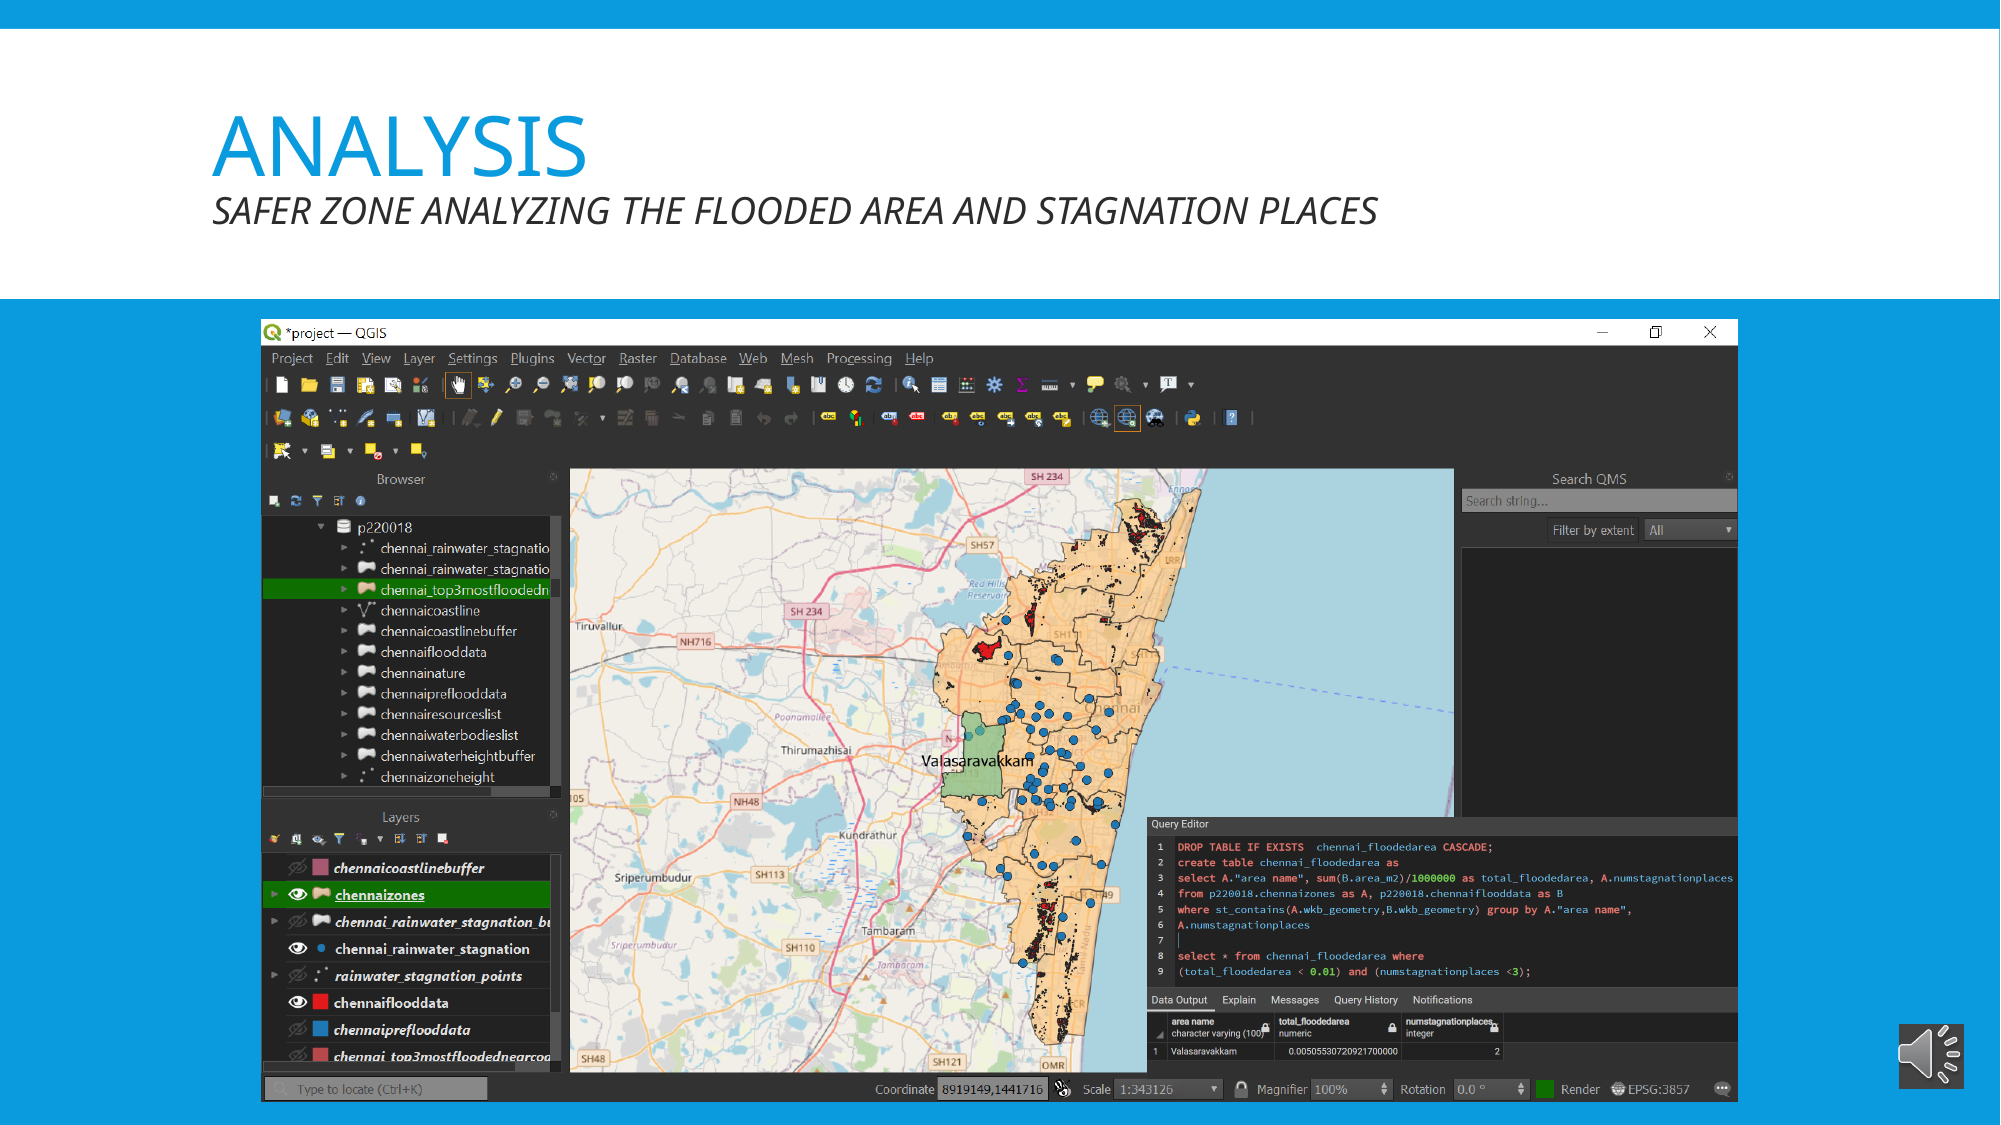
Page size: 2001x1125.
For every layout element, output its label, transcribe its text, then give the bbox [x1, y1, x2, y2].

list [261, 318, 1739, 1103]
title Analysis Safer zone Analyzing the flooded area and stagnation places [197, 46, 1803, 295]
picture [1147, 817, 1737, 1079]
picture [1899, 1025, 1963, 1088]
